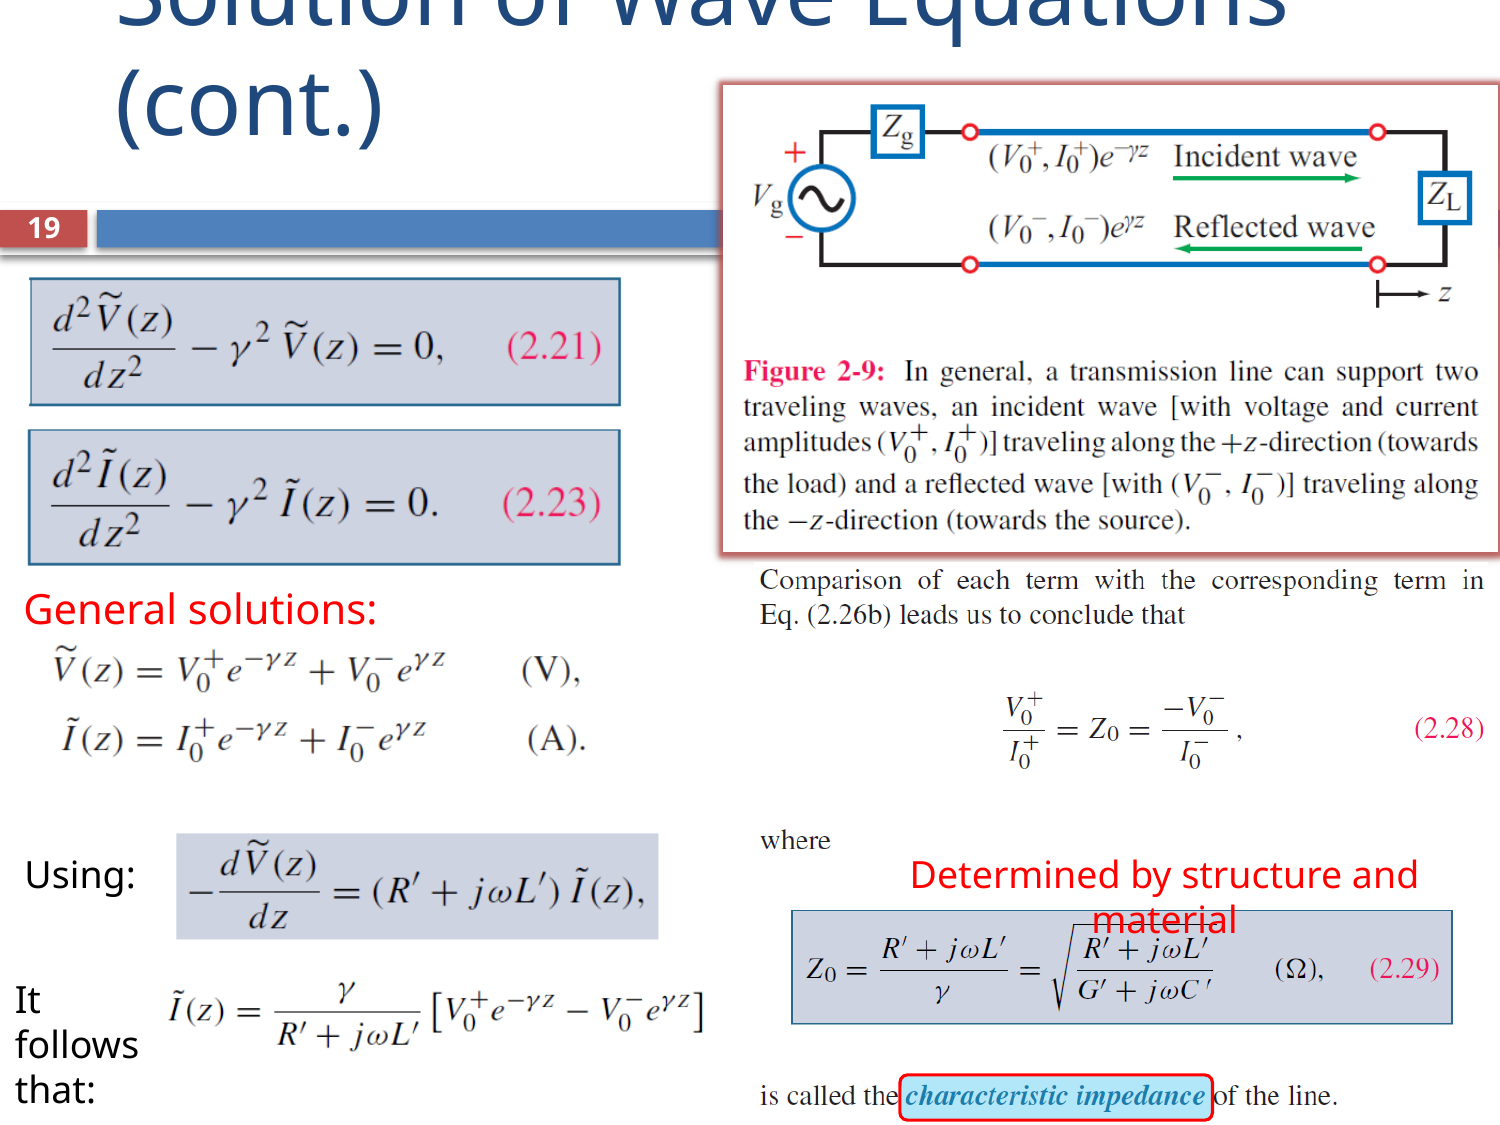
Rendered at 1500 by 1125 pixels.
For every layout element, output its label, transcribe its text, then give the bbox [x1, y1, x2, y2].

text_box Using: [9, 843, 161, 904]
picture [24, 424, 626, 570]
text_box It follows that: [0, 968, 188, 1119]
text_box General solutions: [8, 575, 393, 640]
title Solution of Wave Equations (cont.) [100, 0, 1438, 125]
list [24, 271, 626, 410]
picture [174, 831, 661, 942]
picture [162, 976, 713, 1057]
picture [753, 562, 1488, 1113]
slide_number 19 [0, 208, 88, 249]
picture [44, 637, 588, 767]
picture [737, 99, 1484, 538]
